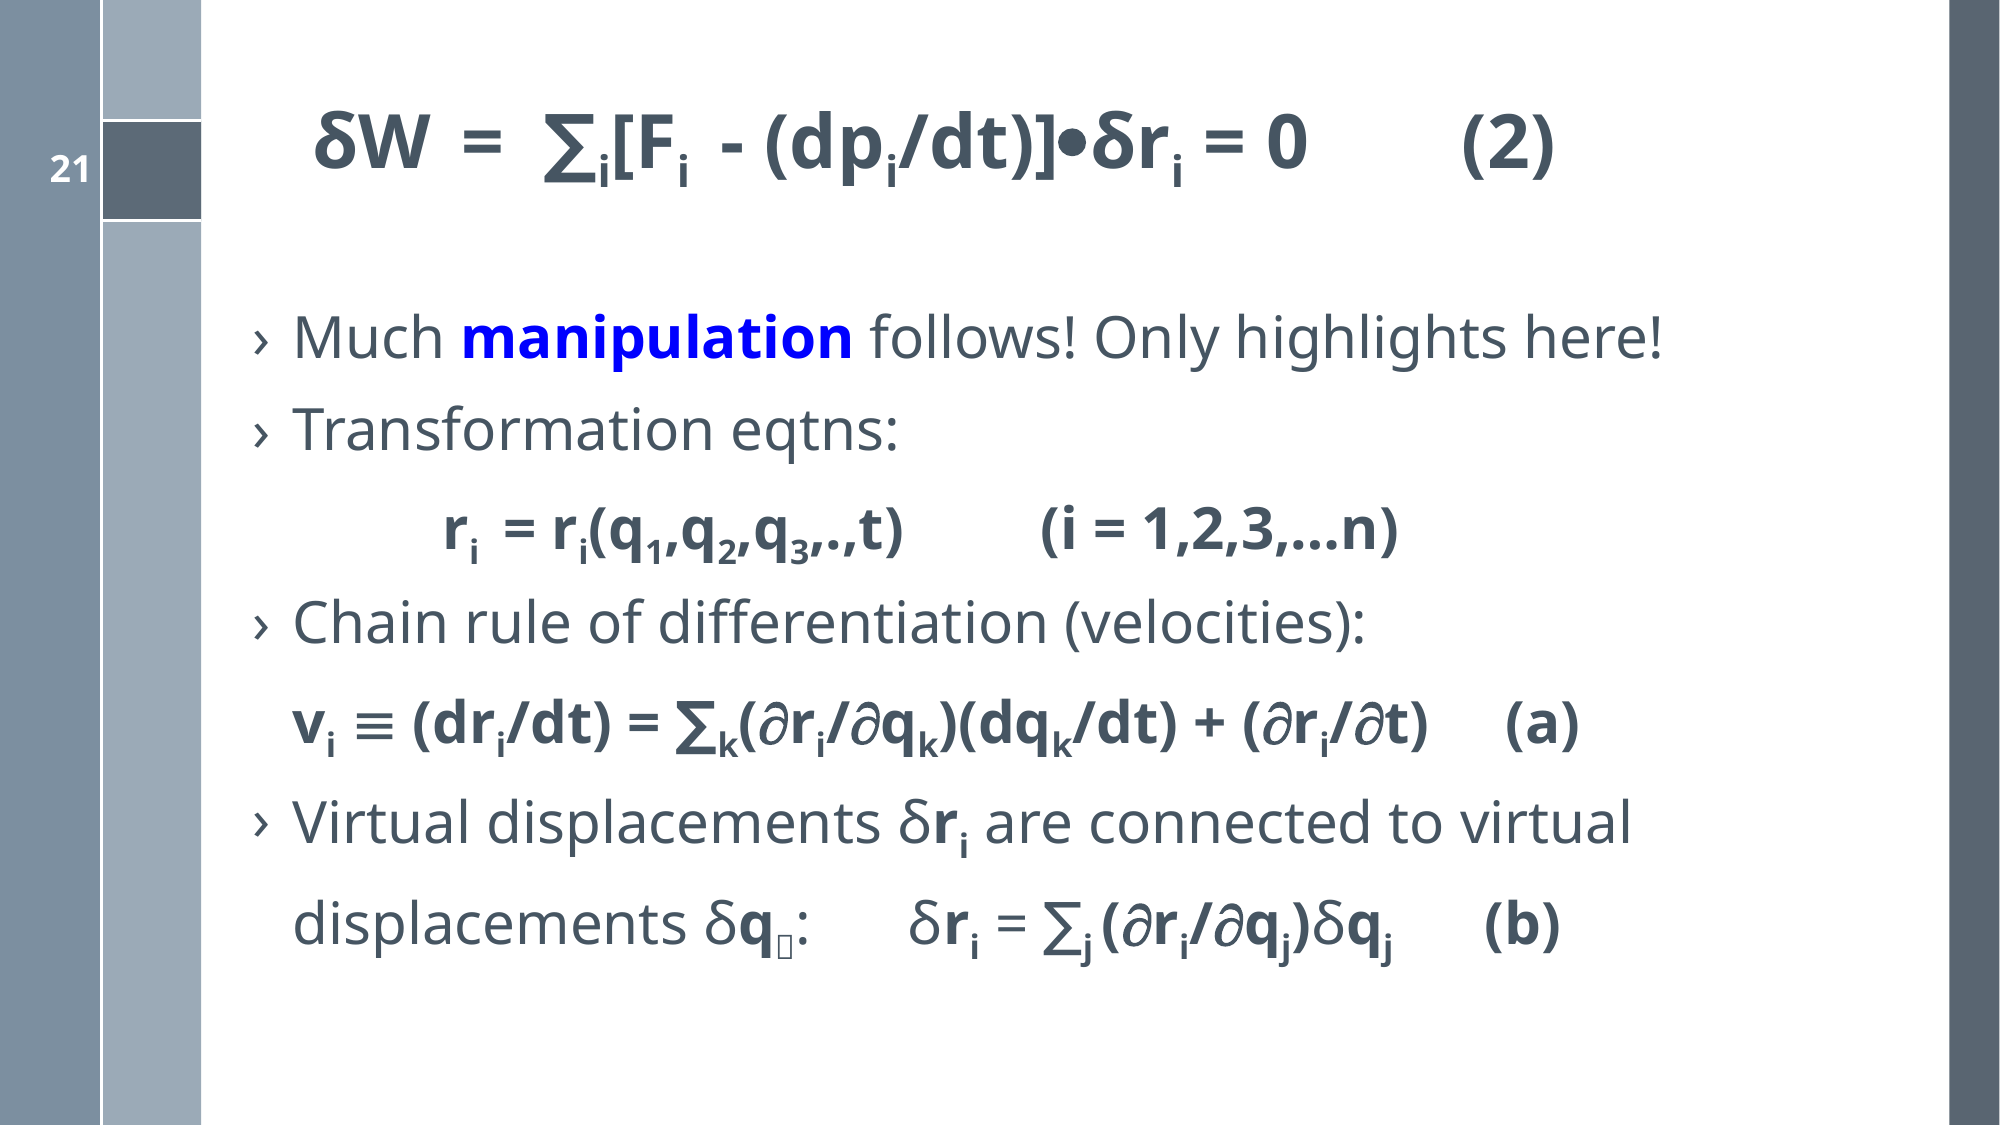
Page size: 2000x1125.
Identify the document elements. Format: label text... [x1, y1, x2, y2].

list δW = ∑i[Fi - (dpi/dt)]δri = 0 (2) Much manipulation follows! Only highlights here! Transformation eqtns: ri = ri(q1,q2,q3,.,t) (i = 1,2,3,…n) Chain rule of differentiation (velocities): vi  (dri/dt) = ∑k(ri/qk)(dqk/dt) + (ri/t) (a) Virtual displacements δri are connected to virtual displacements δq: δri = ∑j (ri/qj)δqj (b) [236, 87, 1933, 1063]
